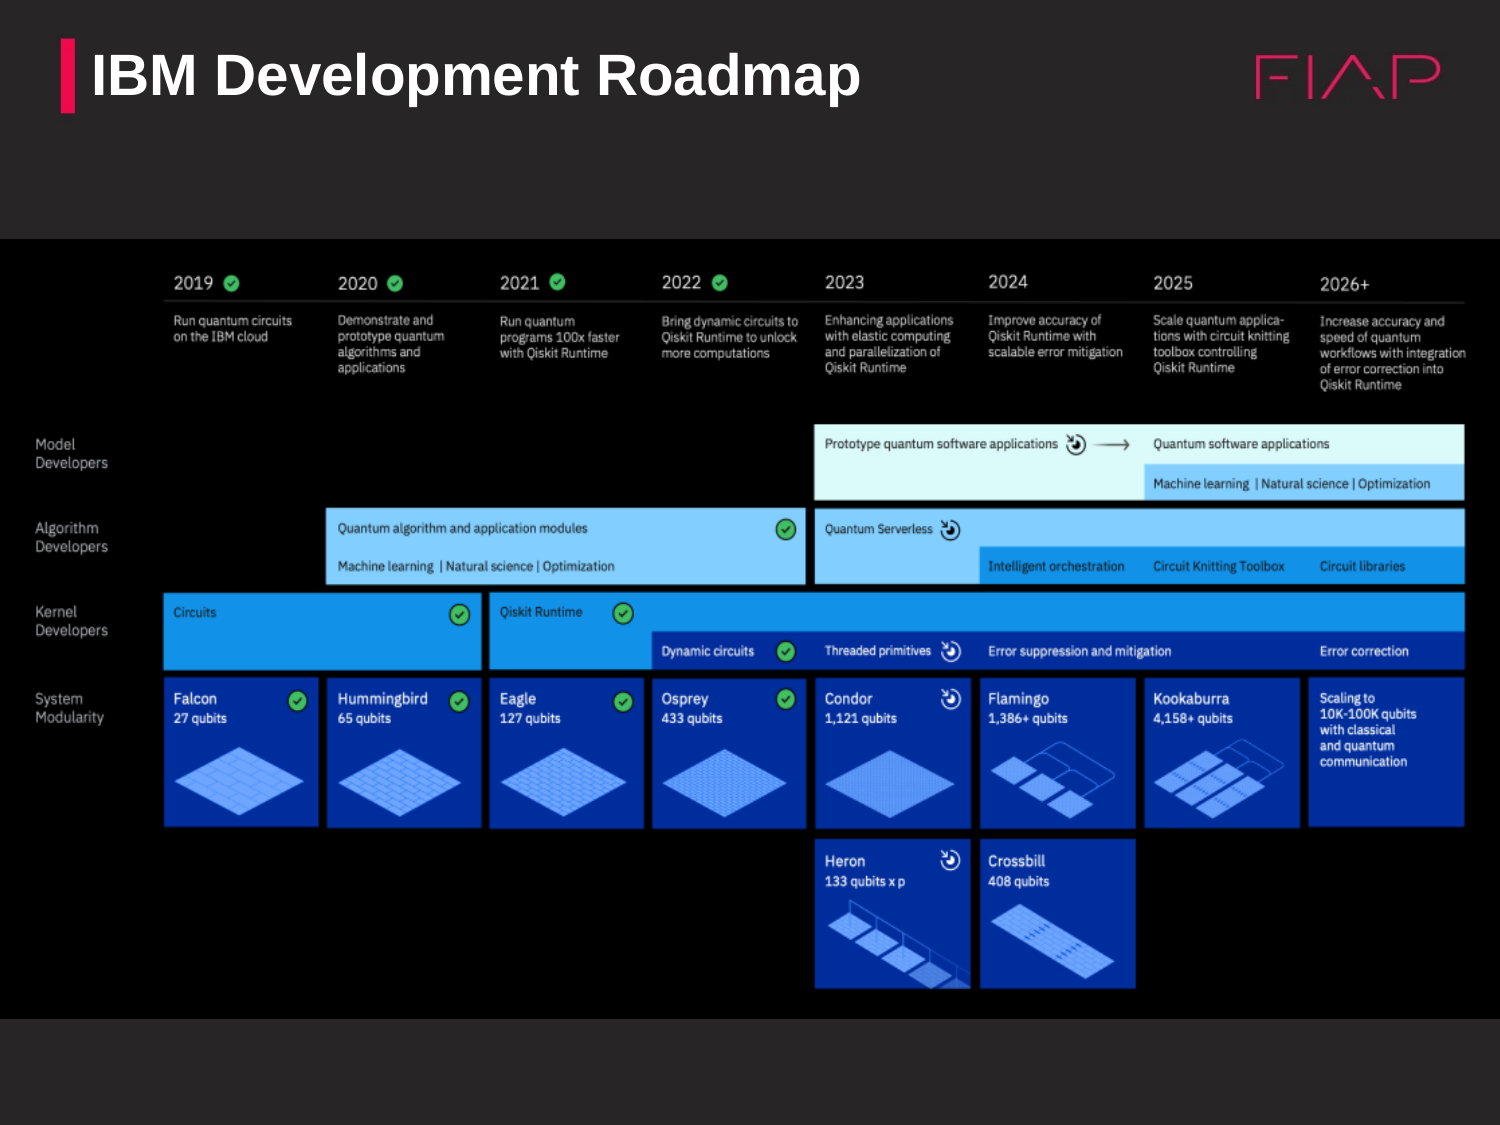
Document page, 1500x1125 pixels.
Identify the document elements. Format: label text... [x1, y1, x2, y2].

picture [0, 0, 1500, 239]
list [0, 239, 1500, 1019]
picture [0, 1019, 1500, 1125]
title IBM Development Roadmap [76, 30, 1270, 114]
